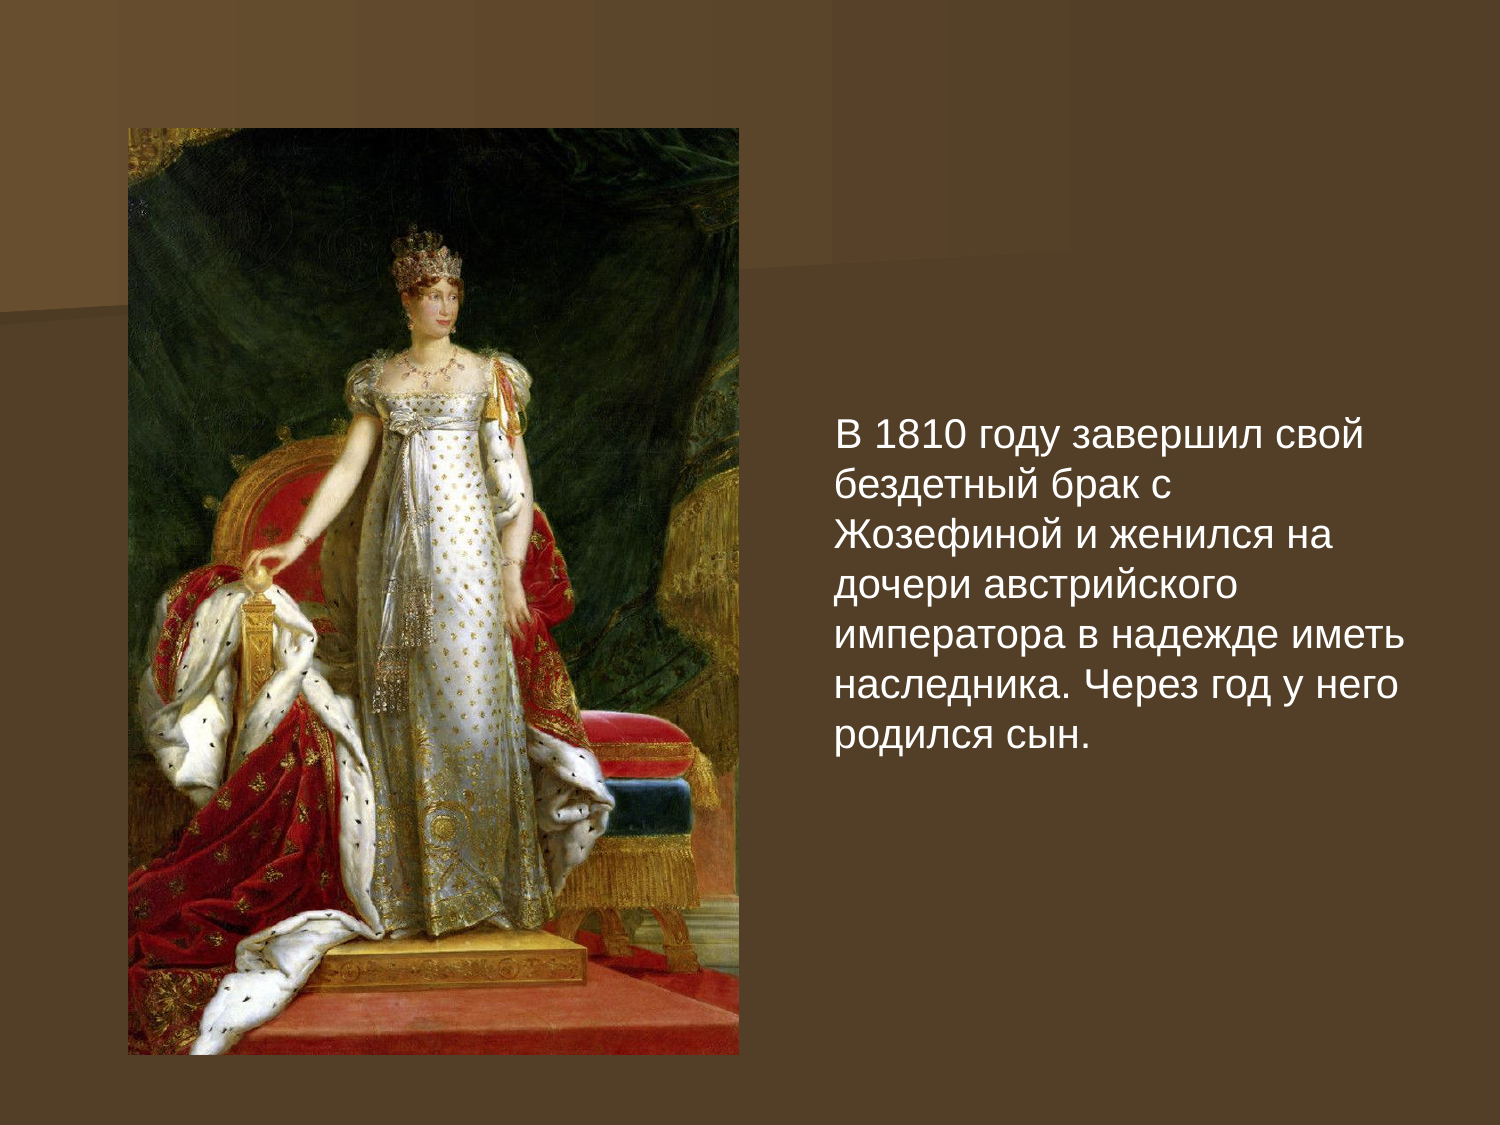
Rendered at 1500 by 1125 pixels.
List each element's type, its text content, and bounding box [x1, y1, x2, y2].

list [128, 128, 739, 1055]
list В 1810 году завершил свой бездетный брак с Жозефиной и женился на дочери австрийского императора в надежде иметь наследника. Через год у него родился сын. [762, 262, 1426, 1001]
